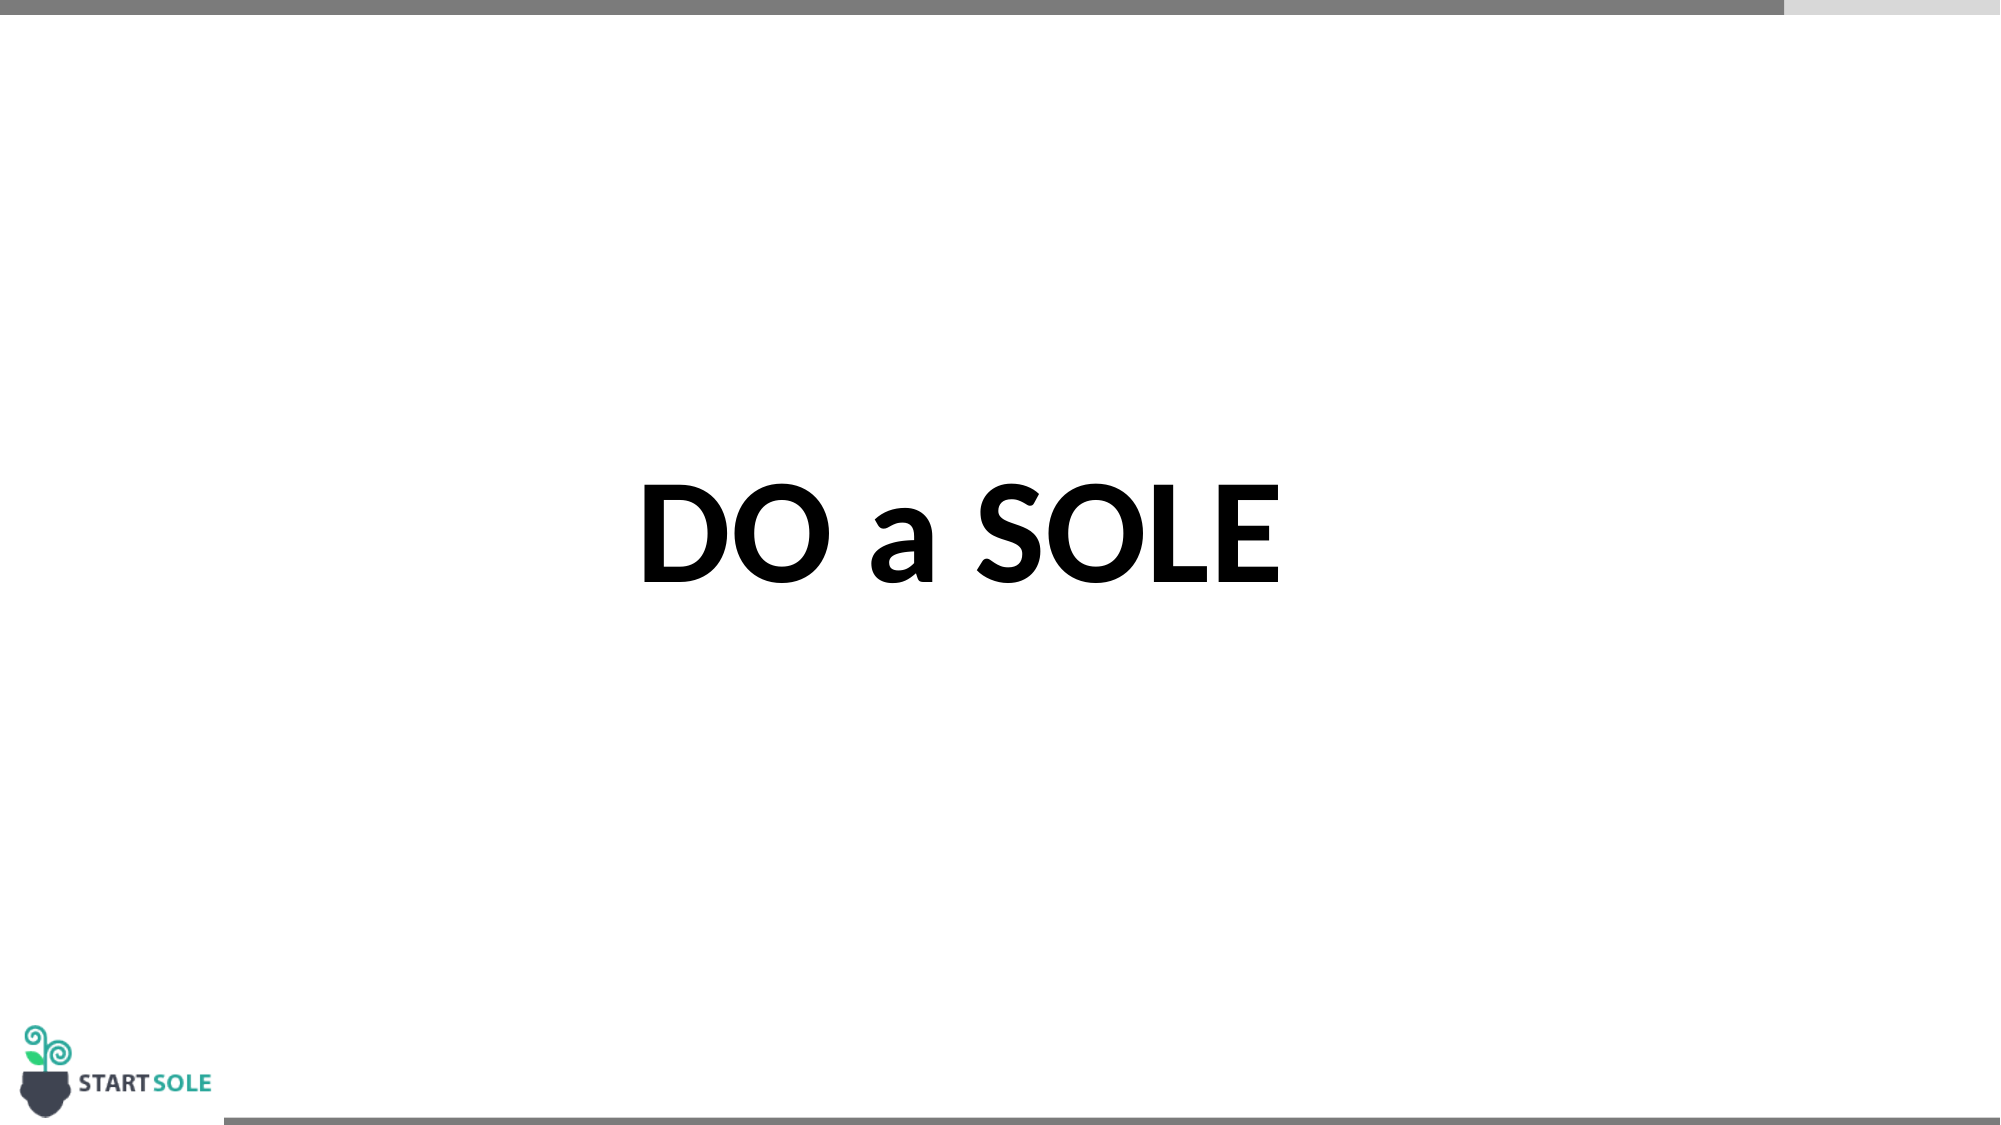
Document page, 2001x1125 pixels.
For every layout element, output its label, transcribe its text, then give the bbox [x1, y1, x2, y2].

picture [19, 1025, 213, 1118]
text_box DO a SOLE [621, 425, 1378, 759]
